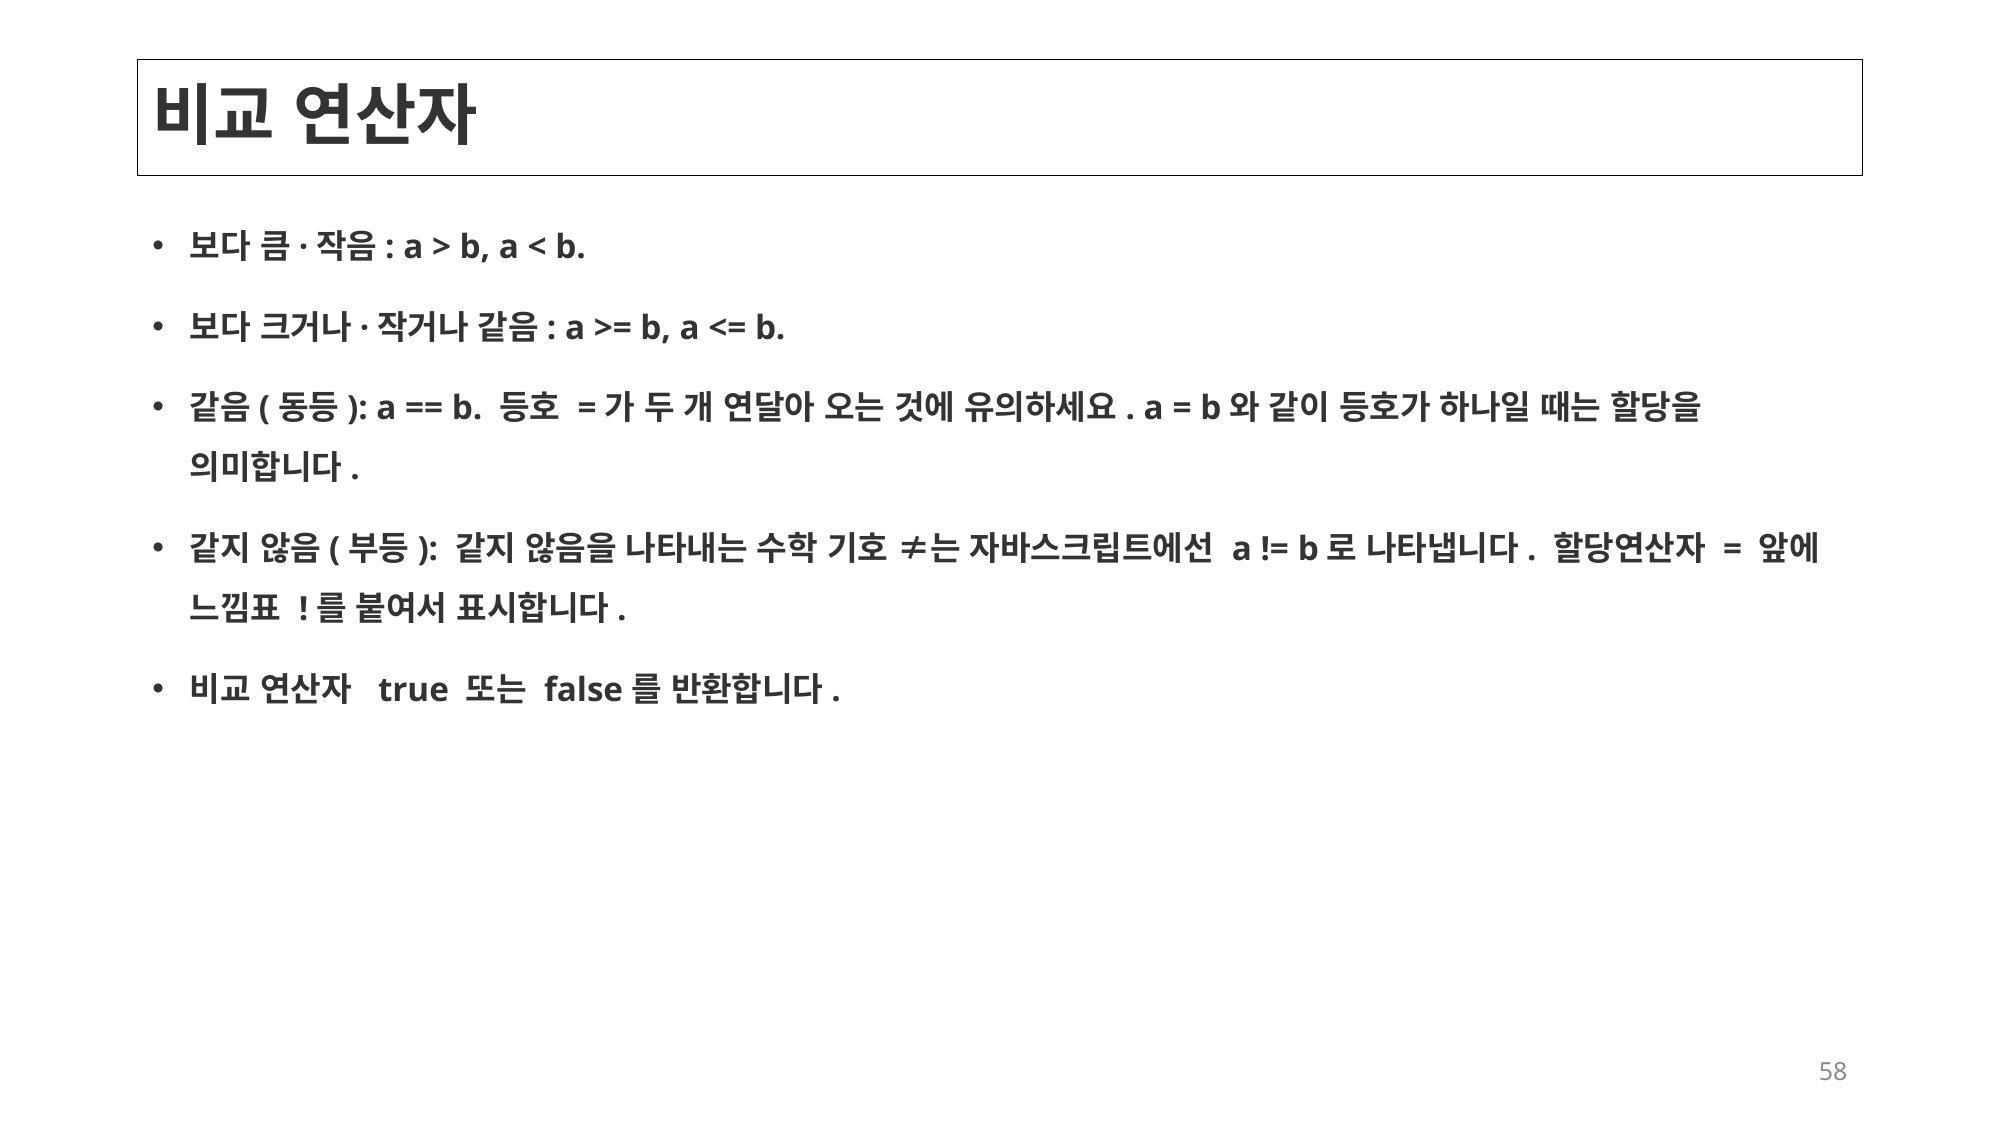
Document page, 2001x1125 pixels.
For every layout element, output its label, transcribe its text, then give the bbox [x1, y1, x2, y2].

title 비교 연산자 [137, 59, 1863, 176]
slide_number 58 [1412, 1042, 1863, 1103]
list 보다 큼·작음: a > b, a < b. 보다 크거나·작거나 같음: a >= b, a <= b. 같음(동등): a == b. 등호 =가 두 개 연달아 오는 것에 유의하세요. a ​​= b와 같이 등호가 하나일 때는 할당을 의미합니다. 같지 않음(부등): 같지 않음을 나타내는 수학 기호 ≠는 자바스크립트에선 a != b로 나타냅니다. 할당연산자 = 앞에 느낌표 !를 붙여서 표시합니다. 비교 연산자 true 또는 false를 반환합니다. [137, 197, 1863, 1014]
